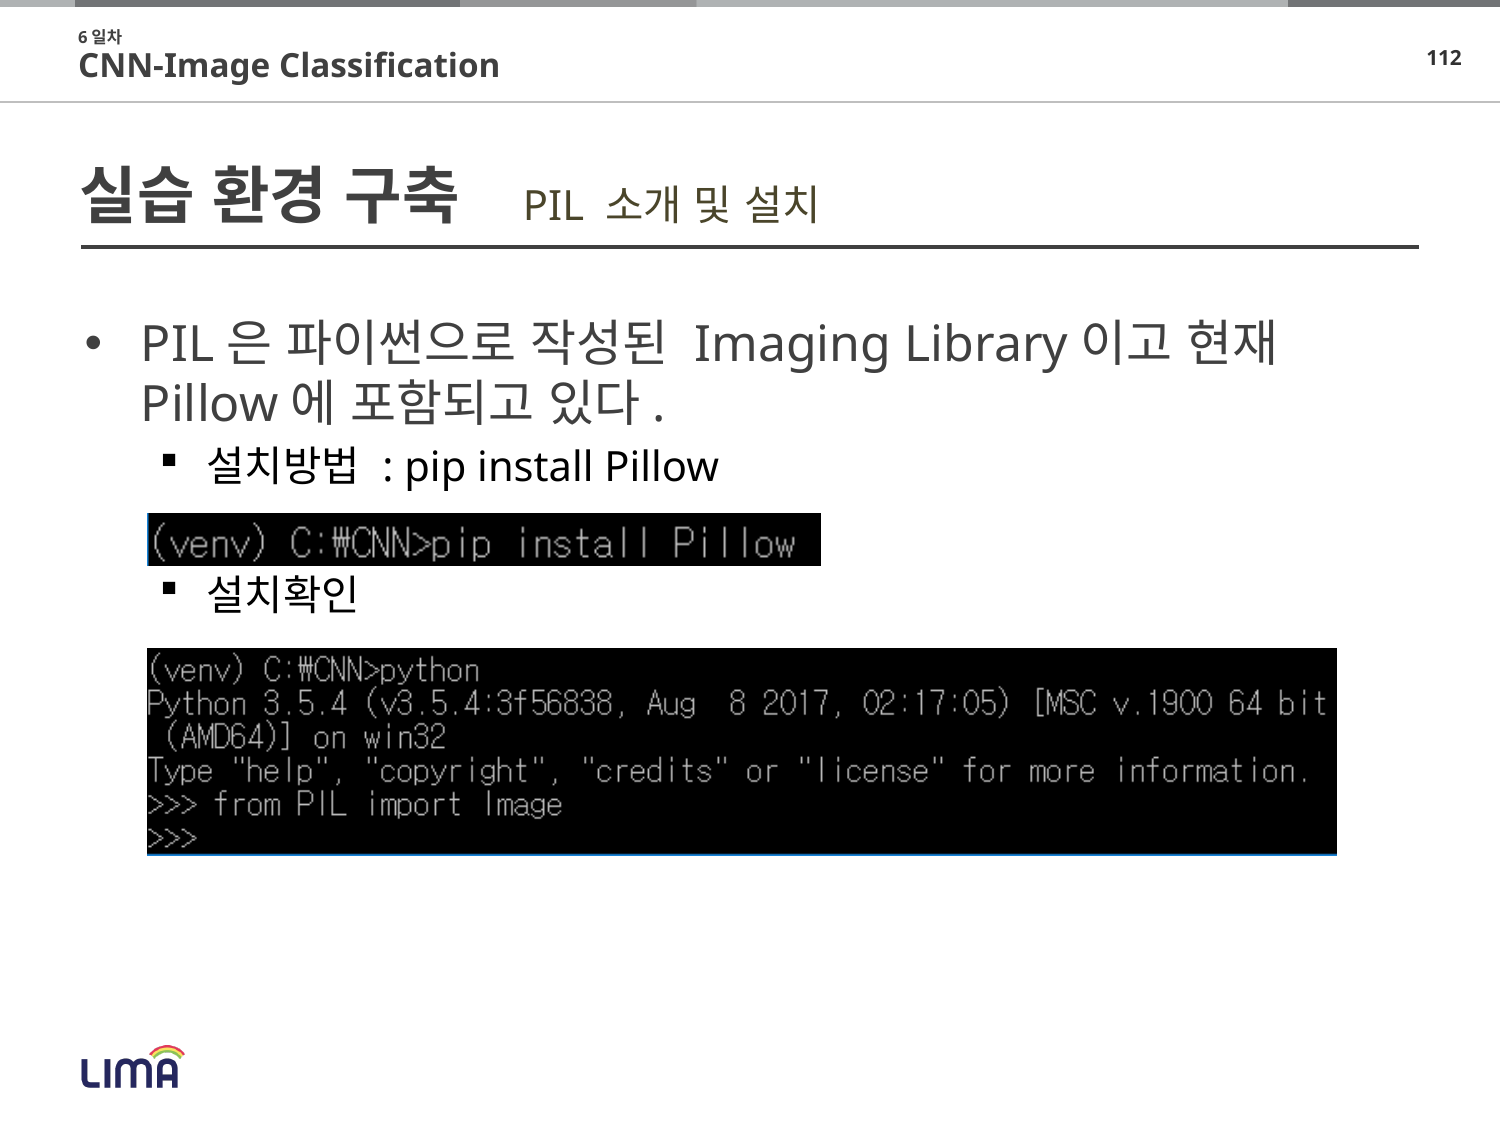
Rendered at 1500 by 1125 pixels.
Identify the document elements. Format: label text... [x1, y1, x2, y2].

picture [147, 512, 821, 566]
title 실습 환경 구축 [65, 148, 1416, 257]
picture [81, 1045, 185, 1088]
picture [146, 648, 1337, 856]
text_box PIL 소개 및 설치 [508, 171, 836, 237]
picture [0, 0, 1500, 23]
list PIL은 파이썬으로 작성된 Imaging Library이고 현재 Pillow에 포함되고 있다. 설치방법 : pip install Pillow 설치확인 [69, 304, 1413, 966]
text_box 6일차 CNN-Image Classification [61, 21, 663, 93]
